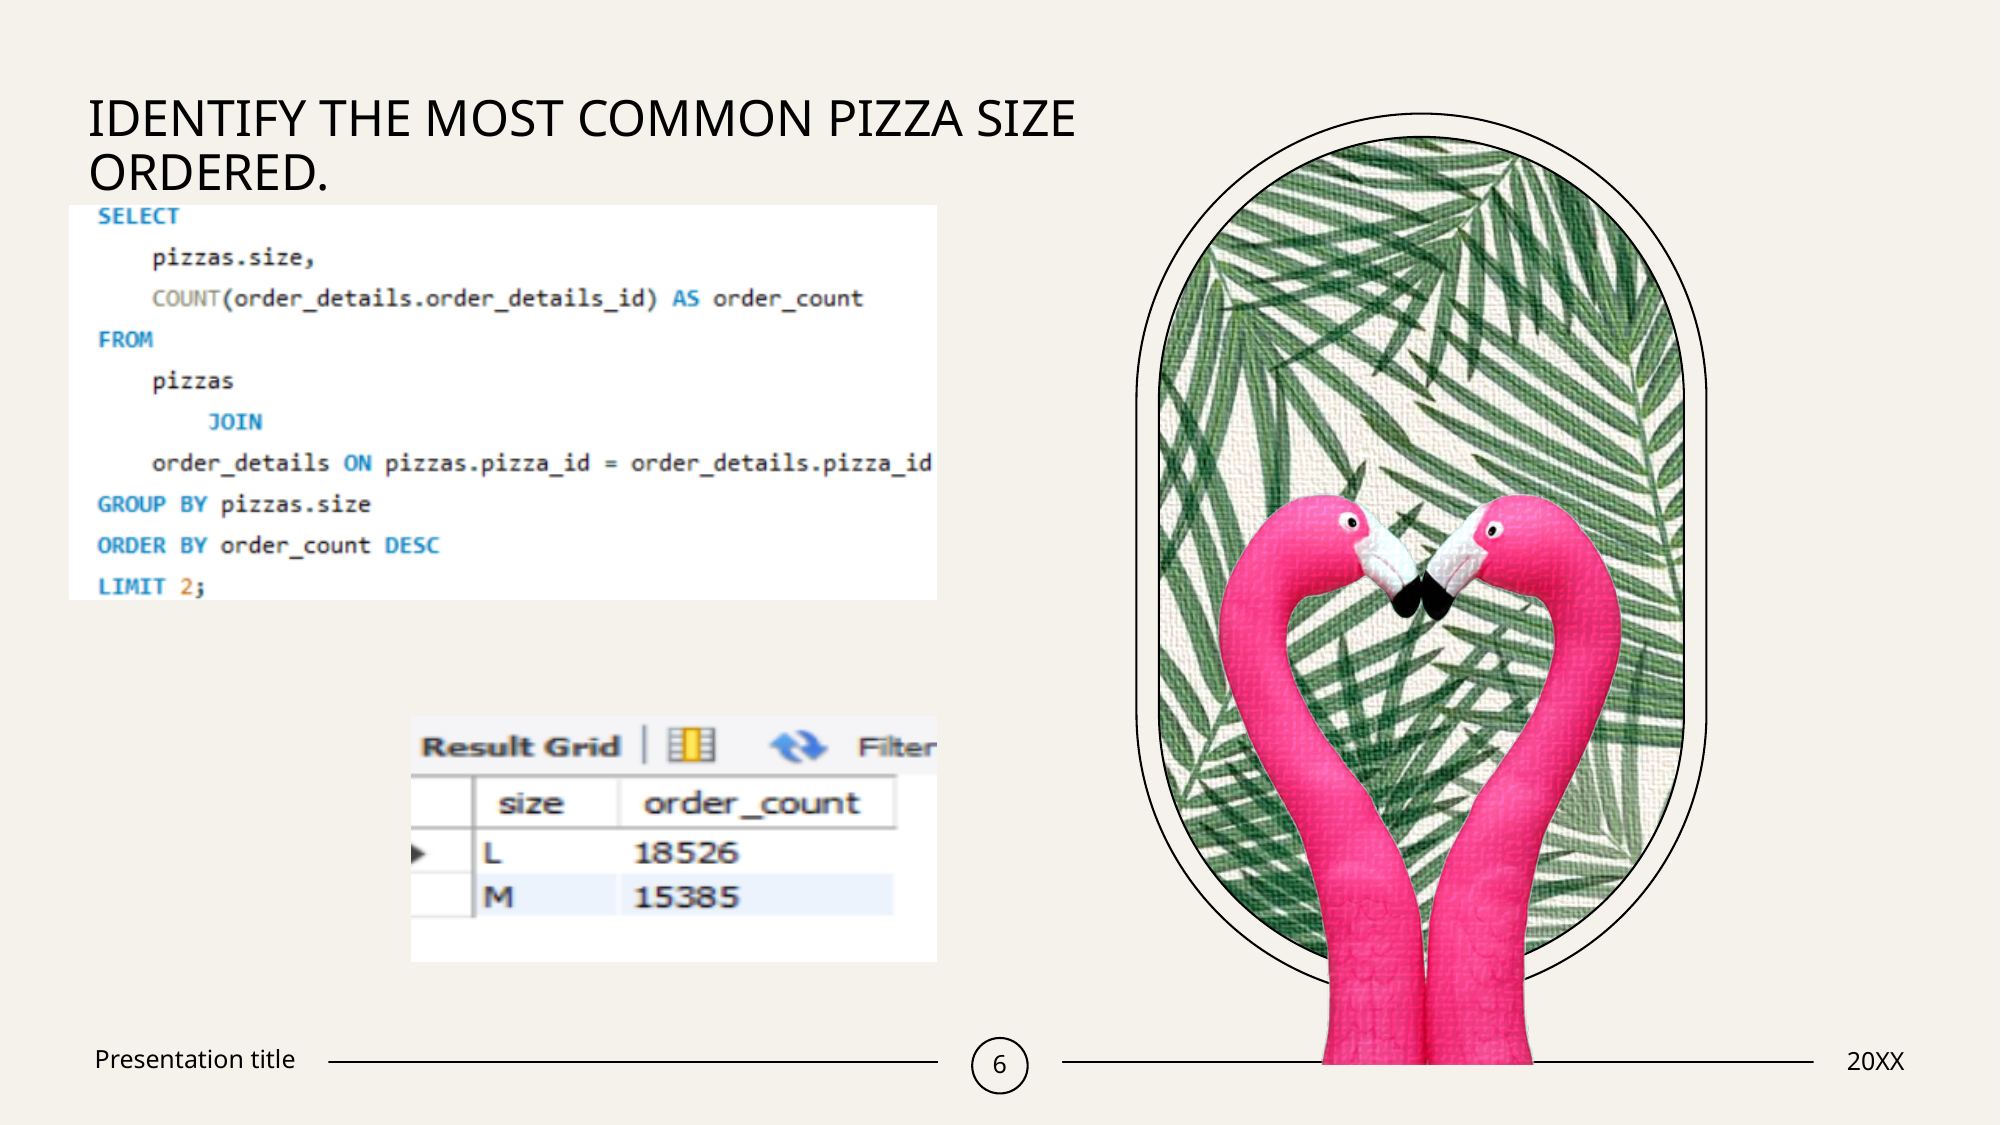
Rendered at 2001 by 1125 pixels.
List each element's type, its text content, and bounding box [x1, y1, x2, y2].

footer Presentation title [79, 1038, 329, 1083]
picture [69, 205, 937, 600]
slide_number 20XX [1813, 1038, 1938, 1083]
picture [1158, 136, 1684, 1065]
picture [411, 716, 937, 962]
slide_number 6 [971, 1036, 1029, 1095]
title Identify the most common pizza size ordered. [73, 88, 1137, 206]
